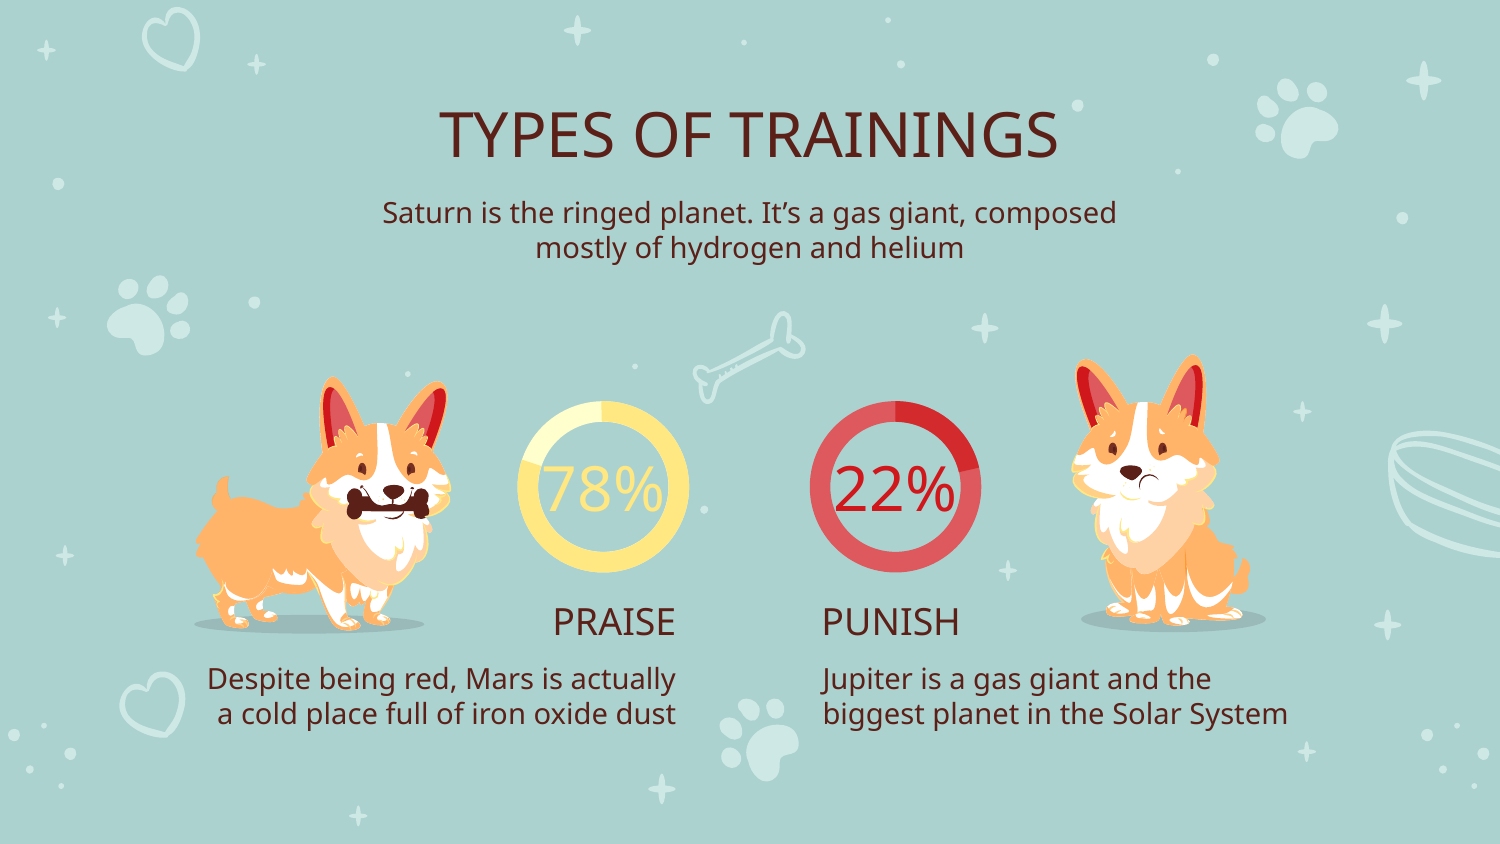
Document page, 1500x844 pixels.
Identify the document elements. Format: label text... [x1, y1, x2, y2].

subtitle Saturn is the ringed planet. It’s a gas giant, composed mostly of hydrogen and helium [327, 176, 1173, 282]
subtitle PRAISE [394, 576, 692, 665]
subtitle Jupiter is a gas giant and the biggest planet in the Solar System [807, 645, 1327, 743]
title TYPES OF TRAININGS [117, 89, 1383, 177]
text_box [1062, 354, 1267, 633]
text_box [193, 376, 461, 634]
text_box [809, 400, 982, 573]
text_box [517, 400, 690, 573]
subtitle Despite being red, Mars is actually a cold place full of iron oxide dust [172, 645, 692, 743]
subtitle PUNISH [806, 576, 1089, 665]
